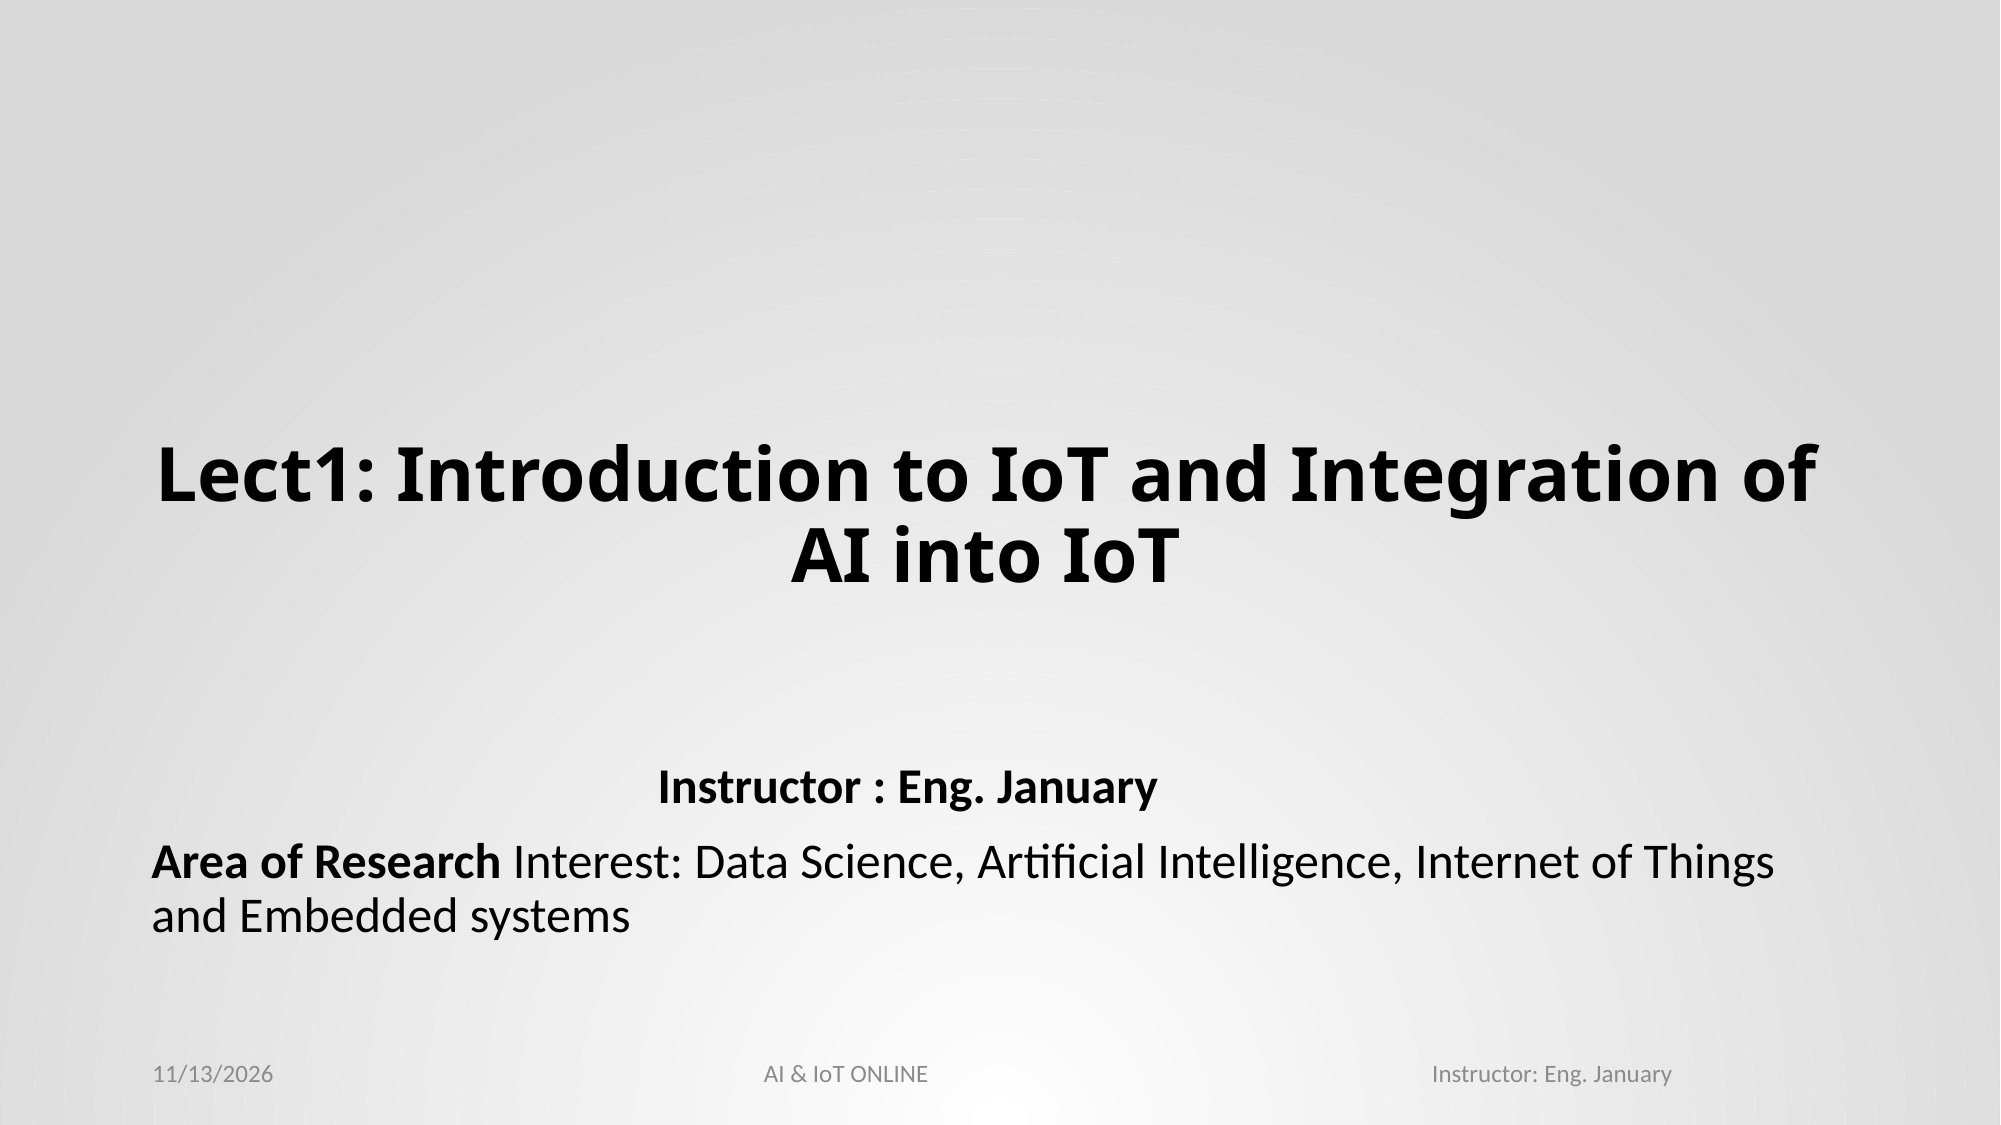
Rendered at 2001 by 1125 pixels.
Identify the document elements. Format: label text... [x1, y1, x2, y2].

title Lect1: Introduction to IoT and Integration of AI into IoT [124, 138, 1850, 607]
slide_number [137, 1042, 588, 1103]
footer AI & IoT ONLINE Instructor: Eng. January [607, 1042, 1832, 1103]
list Instructor : Eng. January Area of Research Interest: Data Science, Artificial Intelligence, Internet of Things and Embedded systems [136, 752, 1862, 999]
